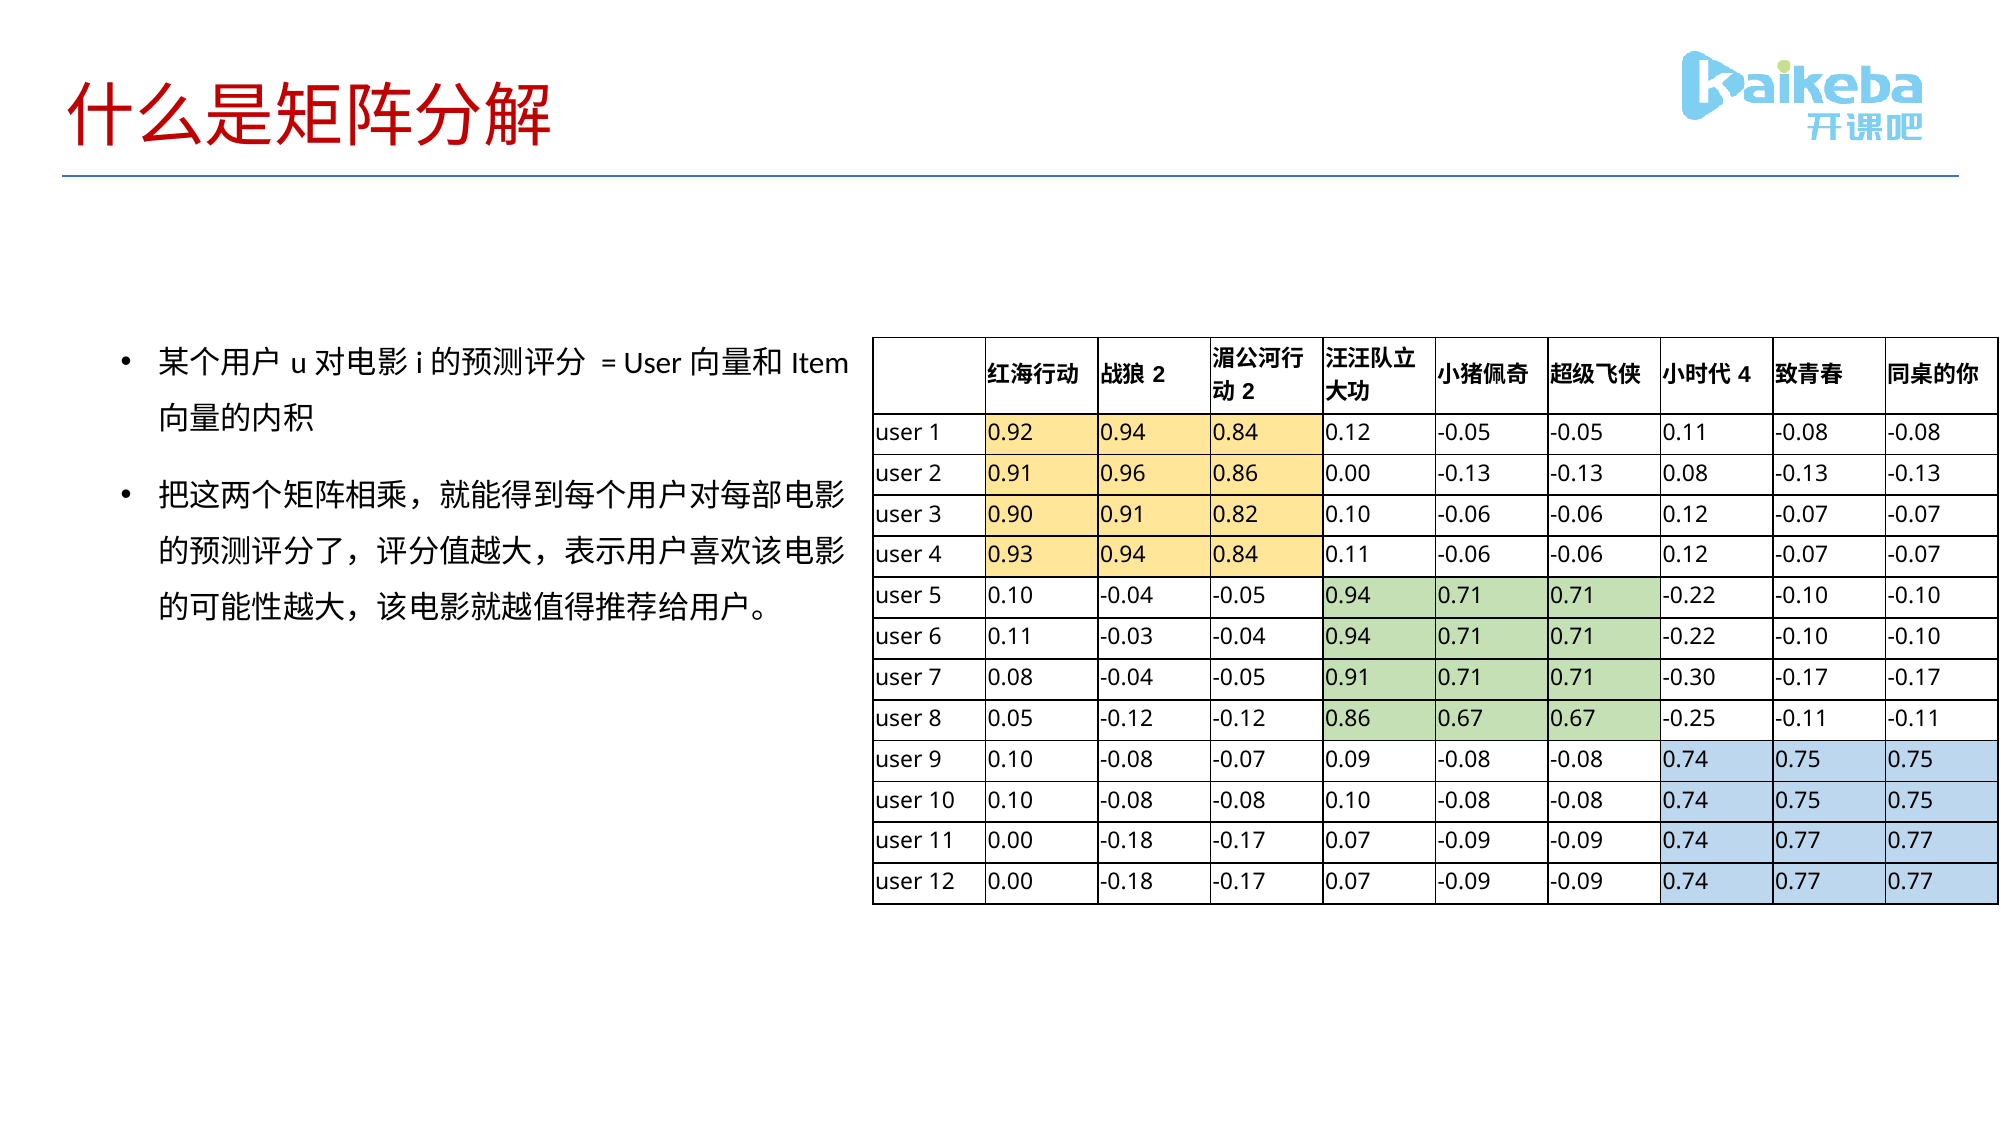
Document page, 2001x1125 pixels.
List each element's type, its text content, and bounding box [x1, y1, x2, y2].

table_cell 0.08 [1661, 455, 1772, 494]
table_cell -0.17 [1211, 823, 1322, 862]
table_header 战狼2 [1099, 338, 1210, 413]
table_cell 0.84 [1211, 537, 1322, 576]
table_cell -0.30 [1661, 660, 1772, 699]
table_cell -0.08 [1549, 782, 1660, 821]
table_cell 0.84 [1211, 415, 1322, 454]
table_cell 0.90 [986, 496, 1097, 535]
table_cell user 10 [874, 782, 985, 821]
table_cell -0.08 [1886, 415, 1997, 454]
table_cell -0.25 [1661, 701, 1772, 740]
table_cell user 5 [874, 578, 985, 617]
table_cell 0.71 [1549, 660, 1660, 699]
table_cell -0.10 [1886, 619, 1997, 658]
table_cell 0.11 [986, 619, 1097, 658]
table_cell -0.06 [1549, 537, 1660, 576]
table_cell -0.07 [1211, 741, 1322, 781]
table_cell -0.05 [1211, 578, 1322, 617]
table_cell 0.91 [986, 455, 1097, 494]
table_cell 0.77 [1774, 823, 1885, 862]
table_cell 0.94 [1324, 578, 1435, 617]
table_cell 0.74 [1661, 782, 1772, 821]
table_cell -0.11 [1774, 701, 1885, 740]
table_cell 0.71 [1549, 578, 1660, 617]
table_cell -0.07 [1886, 537, 1997, 576]
table_cell 0.75 [1886, 741, 1997, 781]
title 什么是矩阵分解 [57, 59, 1728, 167]
table_cell 0.96 [1099, 455, 1210, 494]
table_cell 0.11 [1324, 537, 1435, 576]
table_cell 0.00 [986, 823, 1097, 862]
table_cell user 9 [874, 741, 985, 781]
table_cell -0.13 [1774, 455, 1885, 494]
table_cell -0.08 [1211, 782, 1322, 821]
table_cell 0.07 [1324, 864, 1435, 903]
table_cell 0.77 [1886, 823, 1997, 862]
table_cell 0.74 [1661, 741, 1772, 781]
table_cell 0.10 [986, 741, 1097, 781]
table_cell 0.74 [1661, 864, 1772, 903]
table_cell 0.00 [1324, 455, 1435, 494]
table_cell 0.75 [1886, 782, 1997, 821]
table_cell 0.91 [1099, 496, 1210, 535]
table_cell -0.08 [1099, 741, 1210, 781]
table_cell -0.22 [1661, 619, 1772, 658]
table_cell 0.92 [986, 415, 1097, 454]
table_cell user 12 [874, 864, 985, 903]
table_header 超级飞侠 [1549, 338, 1660, 413]
table_cell 0.86 [1211, 455, 1322, 494]
table_cell 0.75 [1774, 741, 1885, 781]
table_header 红海行动 [986, 338, 1097, 413]
table_cell 0.10 [986, 782, 1097, 821]
table_cell 0.05 [986, 701, 1097, 740]
table_cell 0.71 [1436, 619, 1547, 658]
table_cell -0.13 [1549, 455, 1660, 494]
table_cell -0.08 [1436, 782, 1547, 821]
table_cell -0.04 [1211, 619, 1322, 658]
table_cell 0.75 [1774, 782, 1885, 821]
table_cell -0.17 [1886, 660, 1997, 699]
table_cell user 1 [874, 415, 985, 454]
table_cell user 8 [874, 701, 985, 740]
table_cell 0.71 [1549, 619, 1660, 658]
table_cell -0.07 [1886, 496, 1997, 535]
table_cell -0.09 [1436, 864, 1547, 903]
table_cell -0.10 [1774, 619, 1885, 658]
table_cell -0.18 [1099, 823, 1210, 862]
table_cell 0.10 [1324, 782, 1435, 821]
table_cell -0.12 [1211, 701, 1322, 740]
table_cell user 2 [874, 455, 985, 494]
table_header 小猪佩奇 [1436, 338, 1547, 413]
table_cell -0.06 [1436, 496, 1547, 535]
table_cell -0.10 [1886, 578, 1997, 617]
table_cell -0.04 [1099, 578, 1210, 617]
table_cell -0.08 [1099, 782, 1210, 821]
table_cell -0.06 [1436, 537, 1547, 576]
table_cell user 7 [874, 660, 985, 699]
table_cell -0.18 [1099, 864, 1210, 903]
table_cell 0.94 [1099, 537, 1210, 576]
table_cell 0.07 [1324, 823, 1435, 862]
table_cell 0.91 [1324, 660, 1435, 699]
table_cell -0.04 [1099, 660, 1210, 699]
table_cell 0.67 [1549, 701, 1660, 740]
table_cell user 4 [874, 537, 985, 576]
table_cell -0.11 [1886, 701, 1997, 740]
table_cell user 11 [874, 823, 985, 862]
table_cell 0.77 [1653, 21, 1950, 167]
table_cell 0.10 [1324, 496, 1435, 535]
table_header 湄公河行动2 [1211, 338, 1322, 413]
table_cell 0.67 [1436, 701, 1547, 740]
table_cell -0.17 [1211, 864, 1322, 903]
table_cell -0.13 [1886, 455, 1997, 494]
table_cell 0.93 [986, 537, 1097, 576]
table_header 小时代4 [1661, 338, 1772, 413]
table_cell 0.77 [1774, 864, 1885, 903]
table_header [874, 338, 985, 413]
table_cell 0.12 [1661, 537, 1772, 576]
table_cell -0.09 [1549, 823, 1660, 862]
table_header 致青春 [1774, 338, 1885, 413]
table_cell 0.74 [1661, 823, 1772, 862]
table_cell 0.71 [1436, 660, 1547, 699]
text_box 某个用户u对电影i的预测评分 = User向量和Item向量的内积 把这两个矩阵相乘，就能得到每个用户对每部电影的预测评分了，评分值越大，表示用户喜欢该电影的可能性越大，该电影就越值得推荐给用户。 [113, 315, 873, 968]
table_cell -0.08 [1549, 741, 1660, 781]
table_cell 0.77 [1886, 864, 1997, 903]
table_cell -0.03 [1099, 619, 1210, 658]
table_cell 0.09 [1324, 741, 1435, 781]
table_header 汪汪队立大功 [1324, 338, 1435, 413]
table_cell -0.06 [1549, 496, 1660, 535]
table_header 同桌的你 [1886, 338, 1997, 413]
table_cell user 6 [874, 619, 985, 658]
table_cell -0.05 [1549, 415, 1660, 454]
table_cell -0.05 [1436, 415, 1547, 454]
table_cell -0.07 [1774, 496, 1885, 535]
table_cell -0.05 [1211, 660, 1322, 699]
table_cell -0.08 [1774, 415, 1885, 454]
table_cell -0.22 [1661, 578, 1772, 617]
table_cell 0.12 [1324, 415, 1435, 454]
table_cell 0.82 [1211, 496, 1322, 535]
table_cell -0.13 [1436, 455, 1547, 494]
table_cell 0.71 [1436, 578, 1547, 617]
table_cell -0.09 [1436, 823, 1547, 862]
table_cell -0.08 [1436, 741, 1547, 781]
table_cell 0.08 [986, 660, 1097, 699]
table_cell 0.11 [1661, 415, 1772, 454]
table_cell 0.12 [1661, 496, 1772, 535]
table_cell -0.10 [1774, 578, 1885, 617]
table_cell 0.94 [1099, 415, 1210, 454]
table_cell -0.07 [1774, 537, 1885, 576]
table_cell user 3 [874, 496, 985, 535]
table_cell 0.10 [986, 578, 1097, 617]
table_cell 0.00 [986, 864, 1097, 903]
table_cell -0.09 [1549, 864, 1660, 903]
table_cell 0.94 [1324, 619, 1435, 658]
table_cell -0.12 [1099, 701, 1210, 740]
table_cell 0.86 [1324, 701, 1435, 740]
table_cell -0.17 [1774, 660, 1885, 699]
